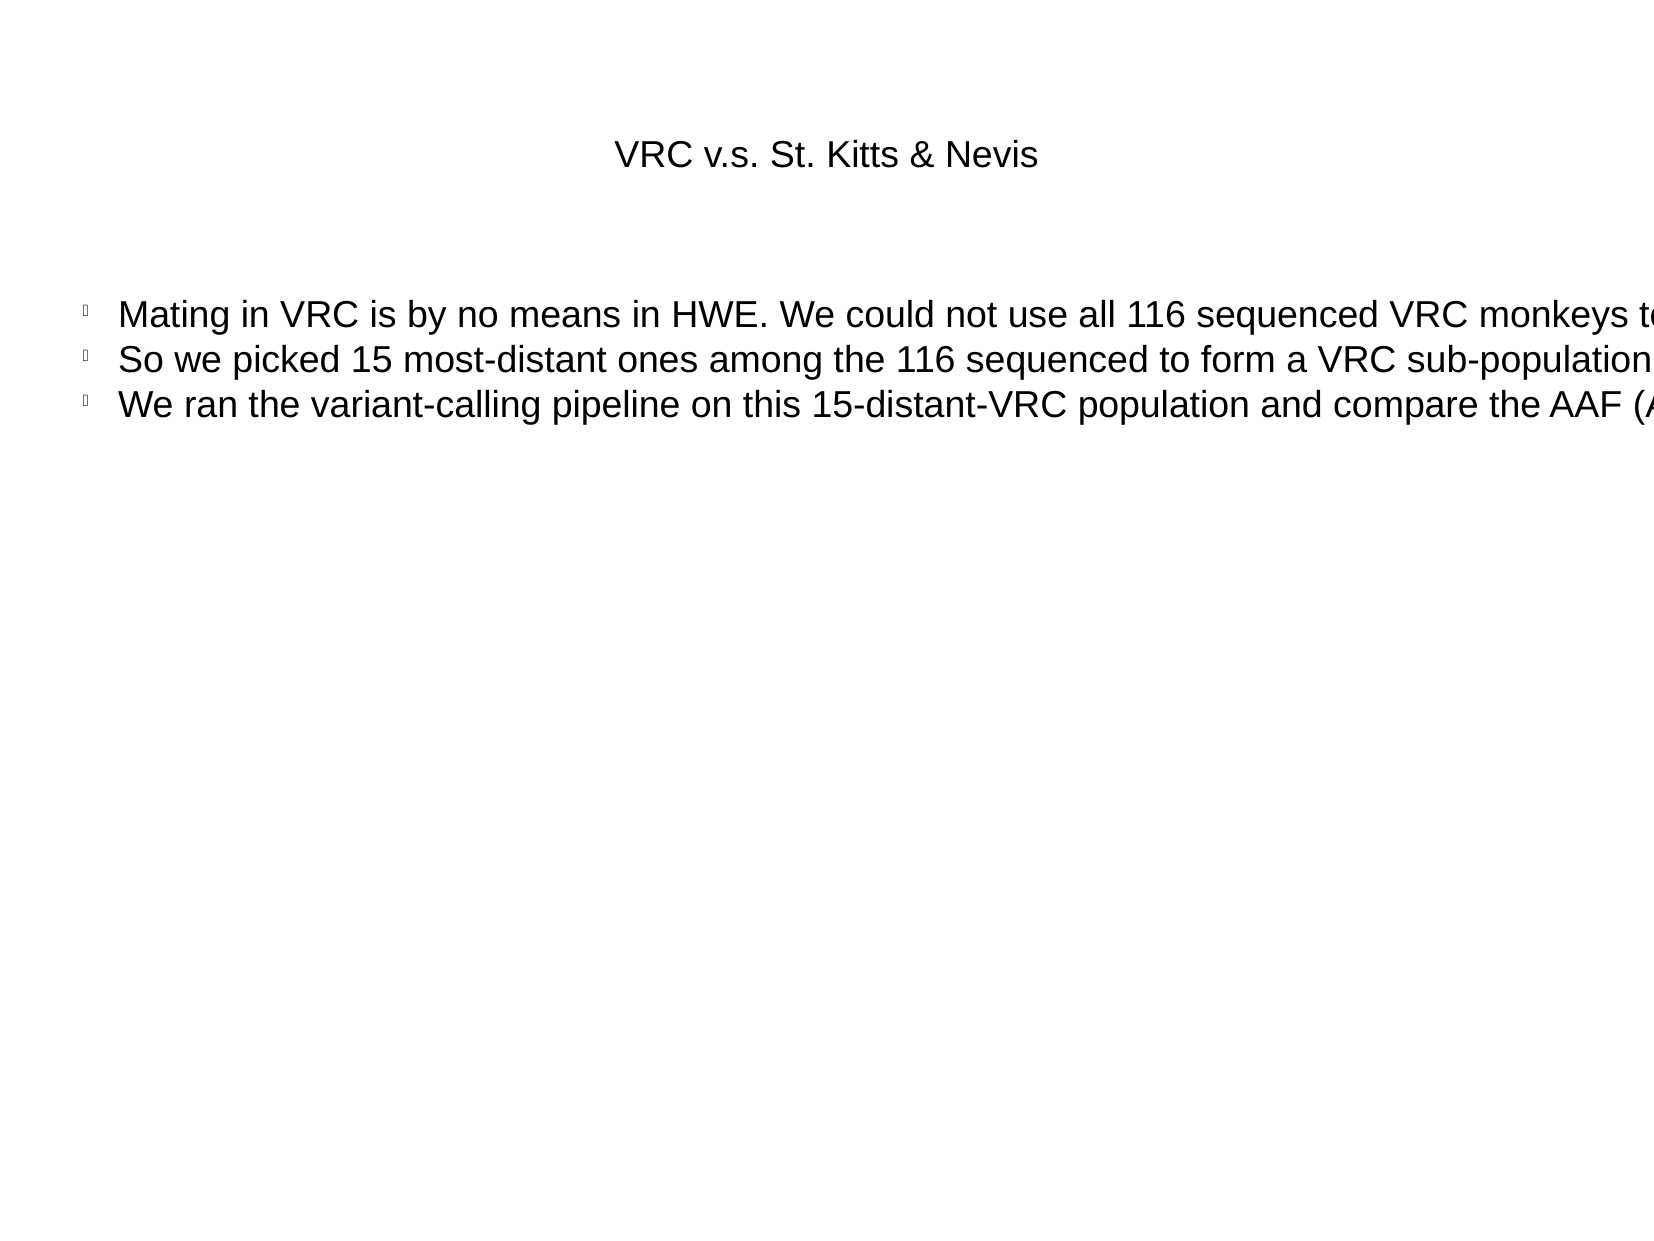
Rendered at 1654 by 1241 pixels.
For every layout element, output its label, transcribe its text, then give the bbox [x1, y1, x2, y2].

text_box Mating in VRC is by no means in HWE. We could not use all 116 sequenced VRC monkeys to estimate allele frequency because HWE is assumed in samtools. So we picked 15 most-distant ones among the 116 sequenced to form a VRC sub-population. We ran the variant-calling pipeline on this 15-distant-VRC population and compare the AAF (Alternative Allele Frequency) with 5 St. Kitts and Nevis monkeys. [82, 290, 1571, 1109]
text_box VRC v.s. St. Kitts & Nevis [82, 56, 1571, 249]
